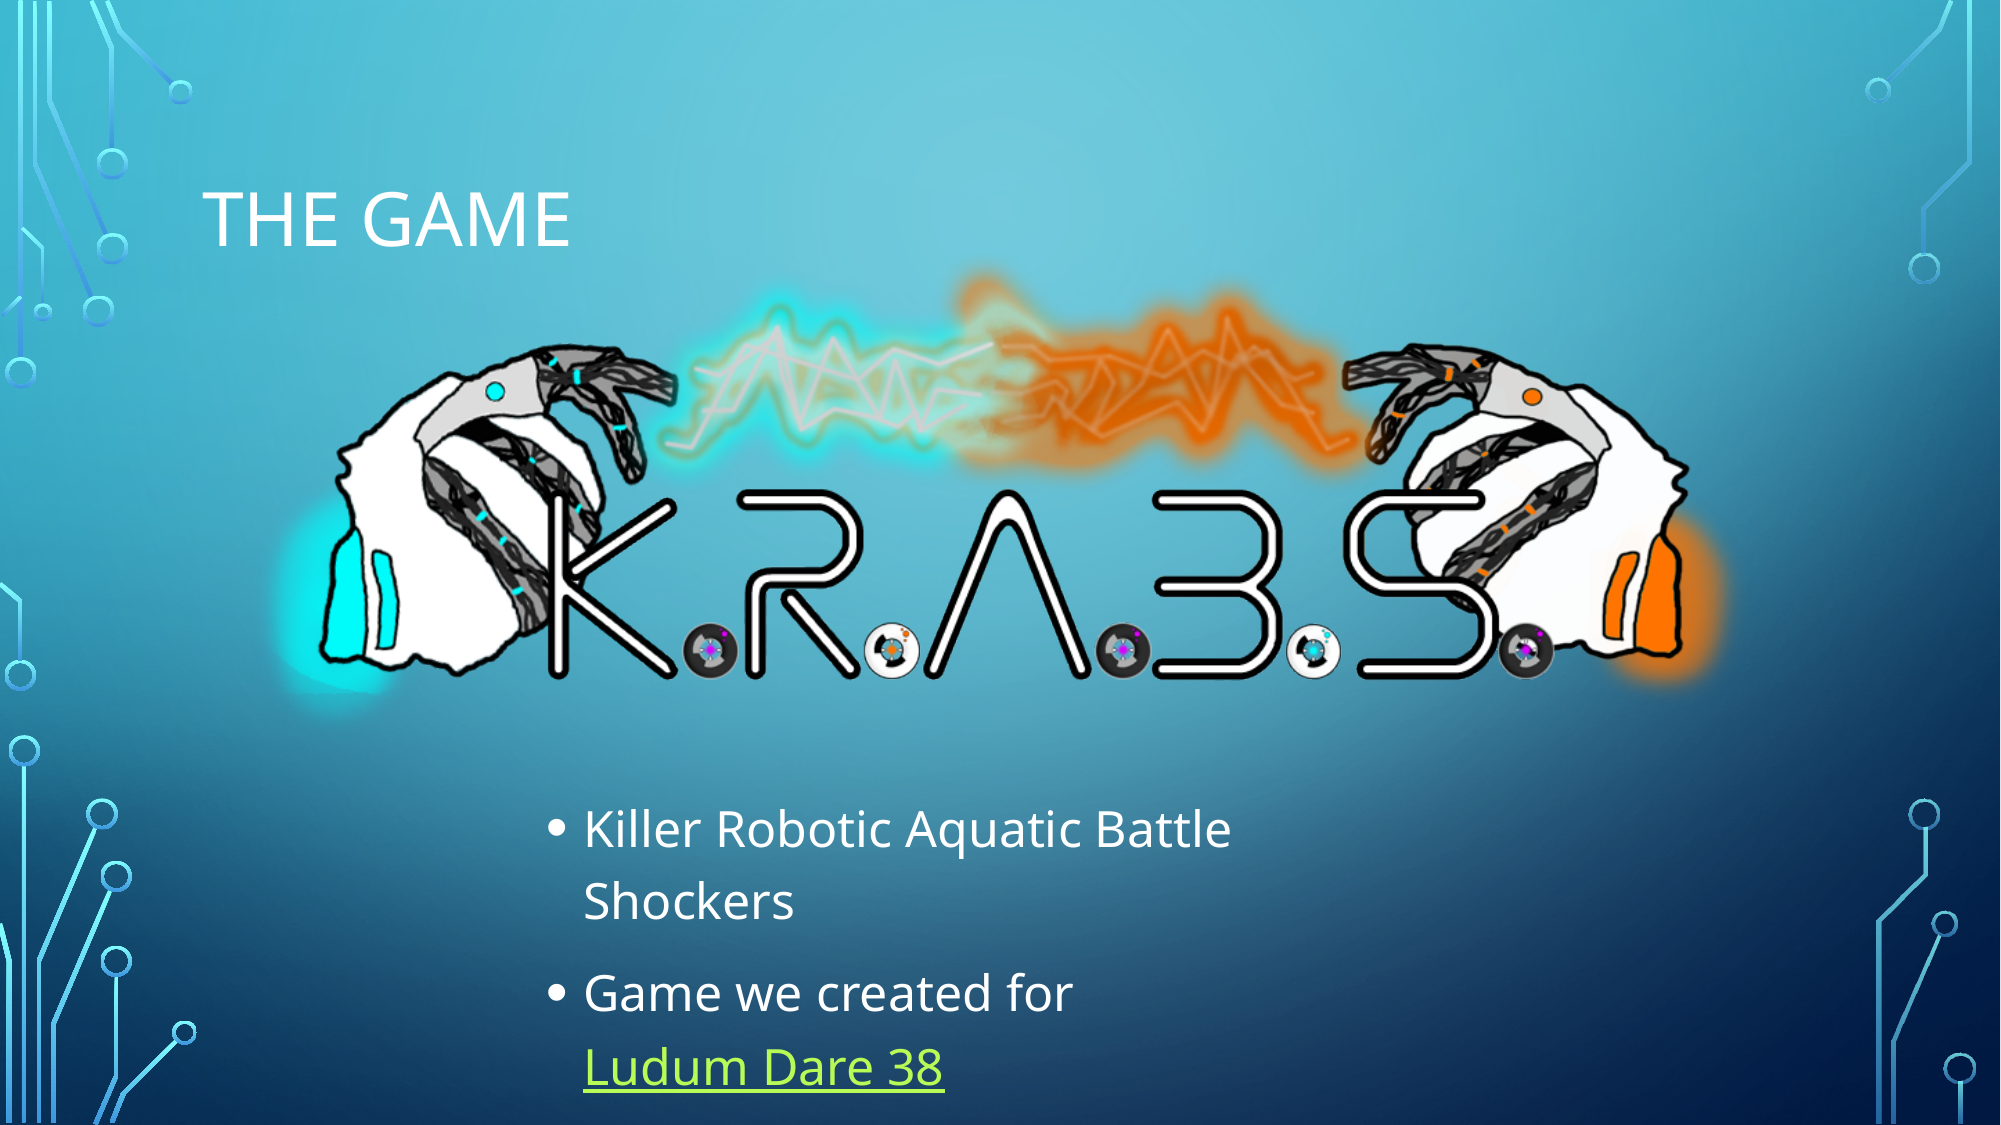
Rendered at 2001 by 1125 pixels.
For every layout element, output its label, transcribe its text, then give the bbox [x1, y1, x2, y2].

picture [246, 250, 1754, 746]
text_box Killer Robotic Aquatic Battle Shockers Game we created for Ludum Dare 38 [530, 777, 1457, 1125]
title The Game [187, 101, 1813, 344]
